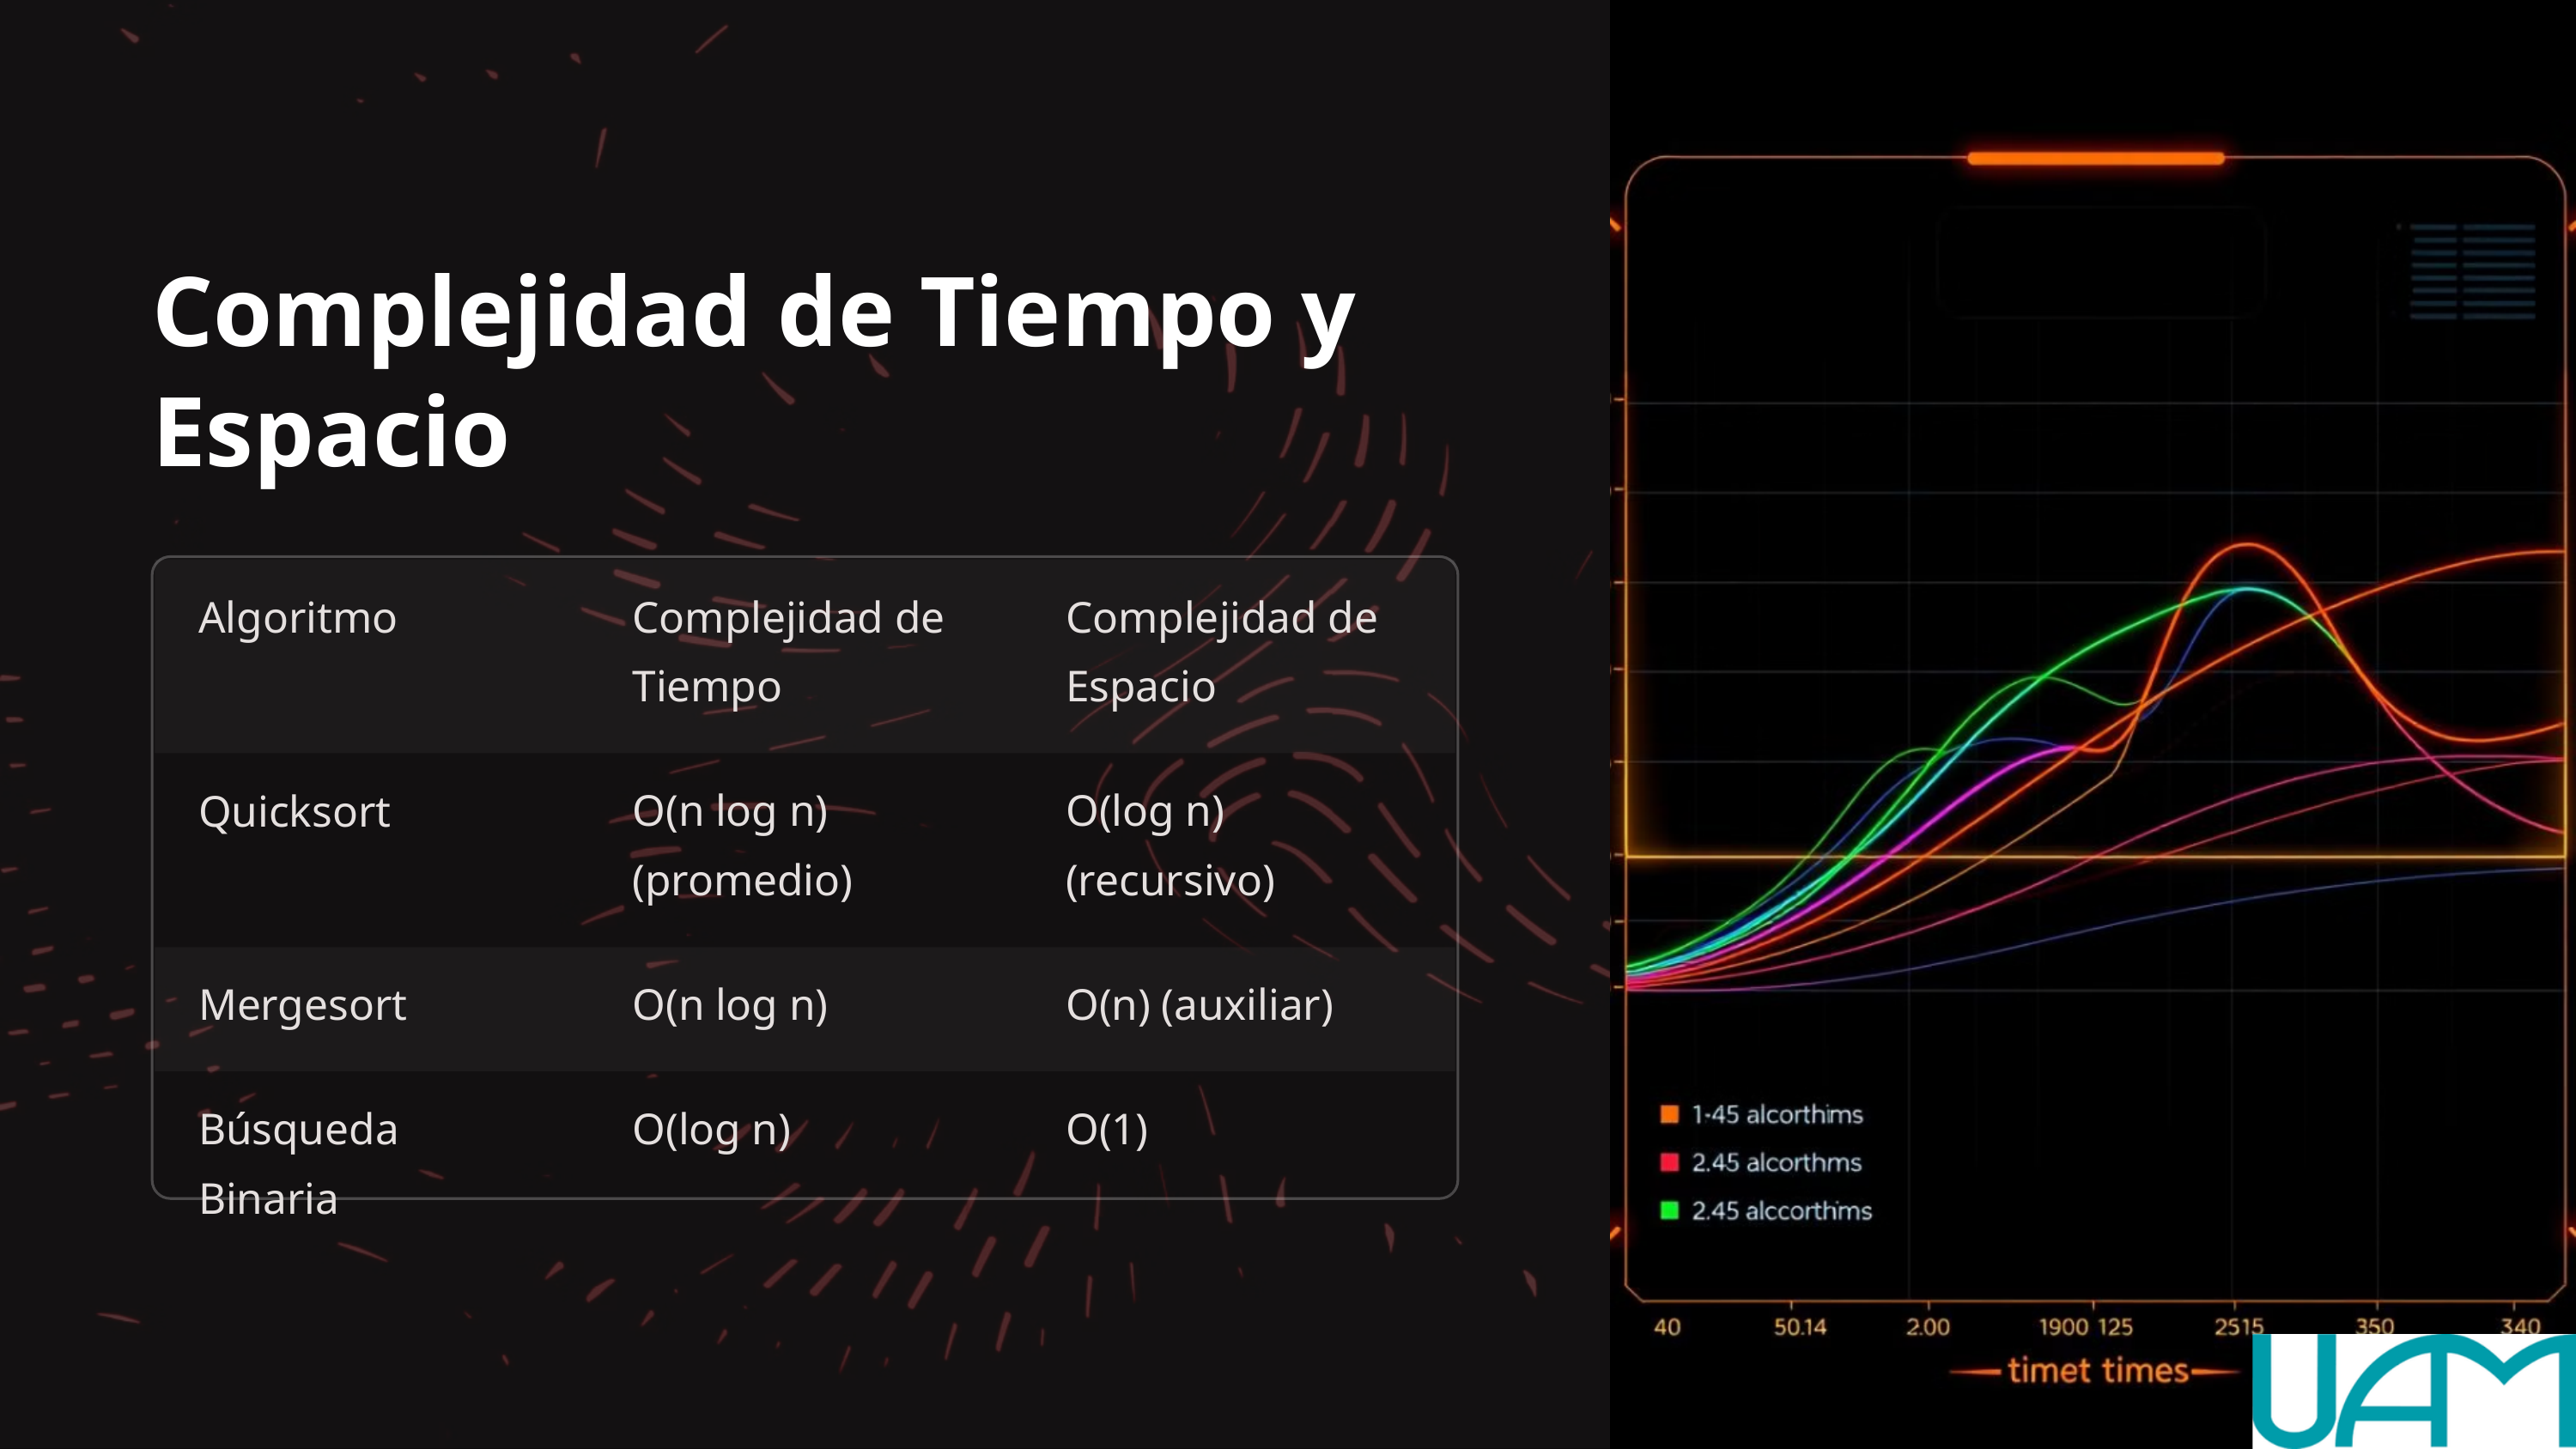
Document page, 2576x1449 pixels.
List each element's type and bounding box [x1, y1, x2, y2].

text_box [155, 947, 1455, 1070]
text_box [155, 559, 1455, 752]
text_box [0, 0, 2576, 1449]
text_box [155, 753, 1455, 946]
text_box [155, 1070, 1455, 1197]
text_box [150, 555, 1460, 566]
